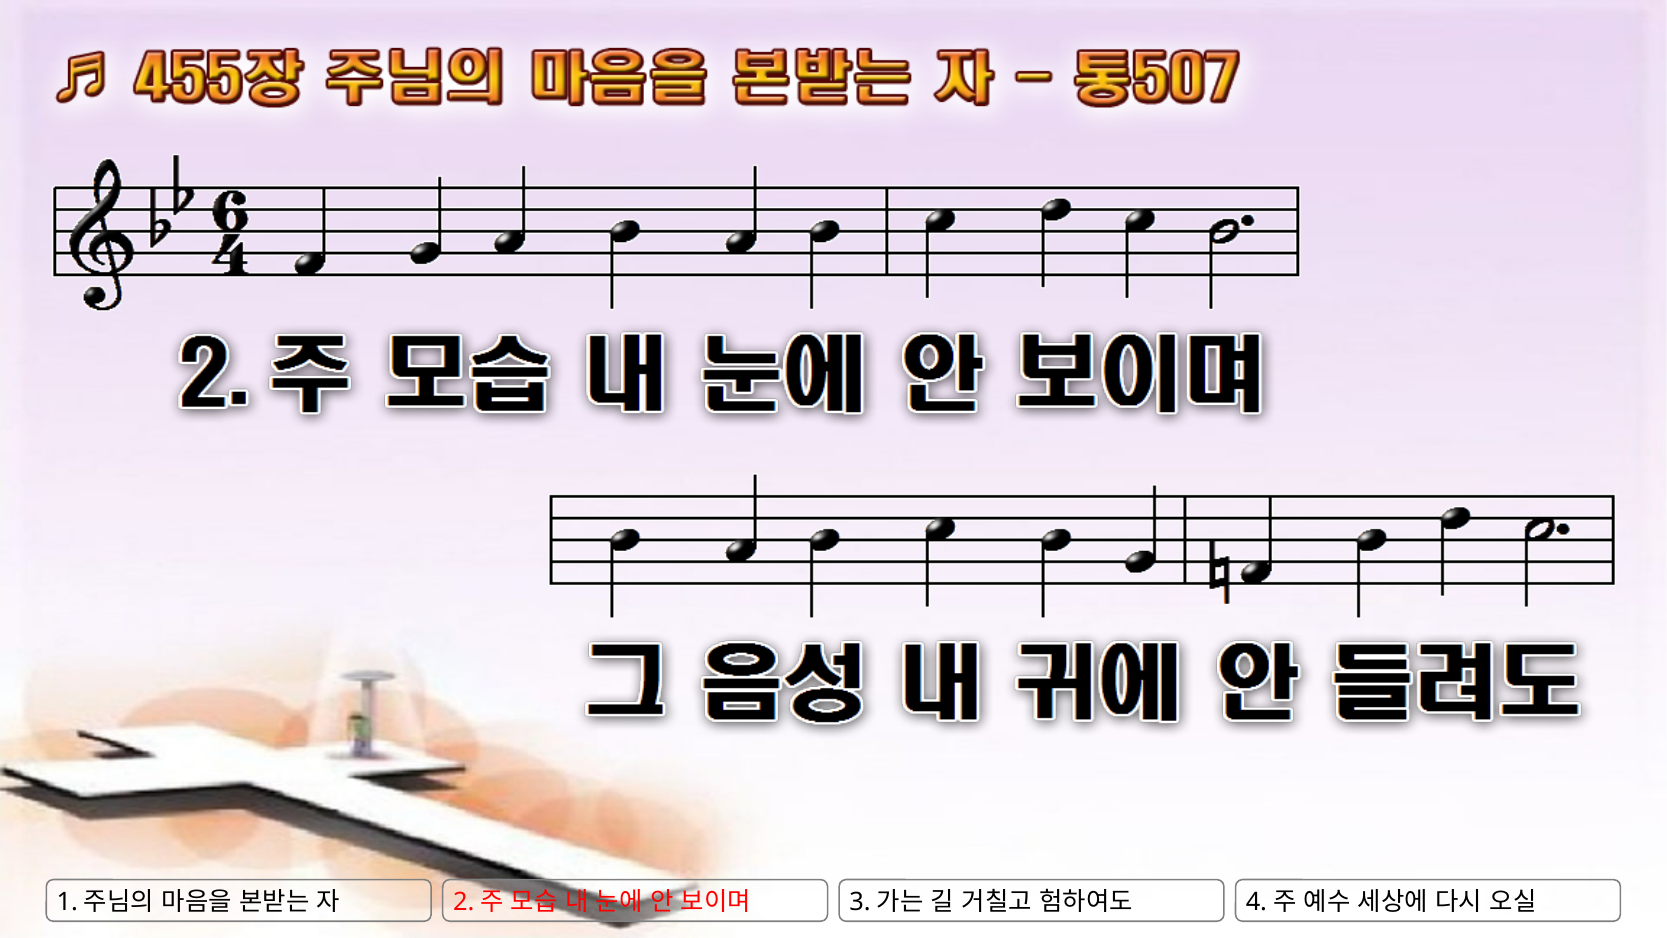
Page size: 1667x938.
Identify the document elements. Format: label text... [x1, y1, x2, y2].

text_box 2.주 모습 내 눈에 안 보이며 [442, 888, 828, 922]
text_box 1.주님의 마음을 본받는 자 [46, 888, 432, 922]
text_box 4.주 예수 세상에 다시 오실 [1235, 888, 1621, 922]
picture [0, 0, 1667, 938]
text_box 3.가는 길 거칠고 험하여도 [839, 888, 1224, 922]
